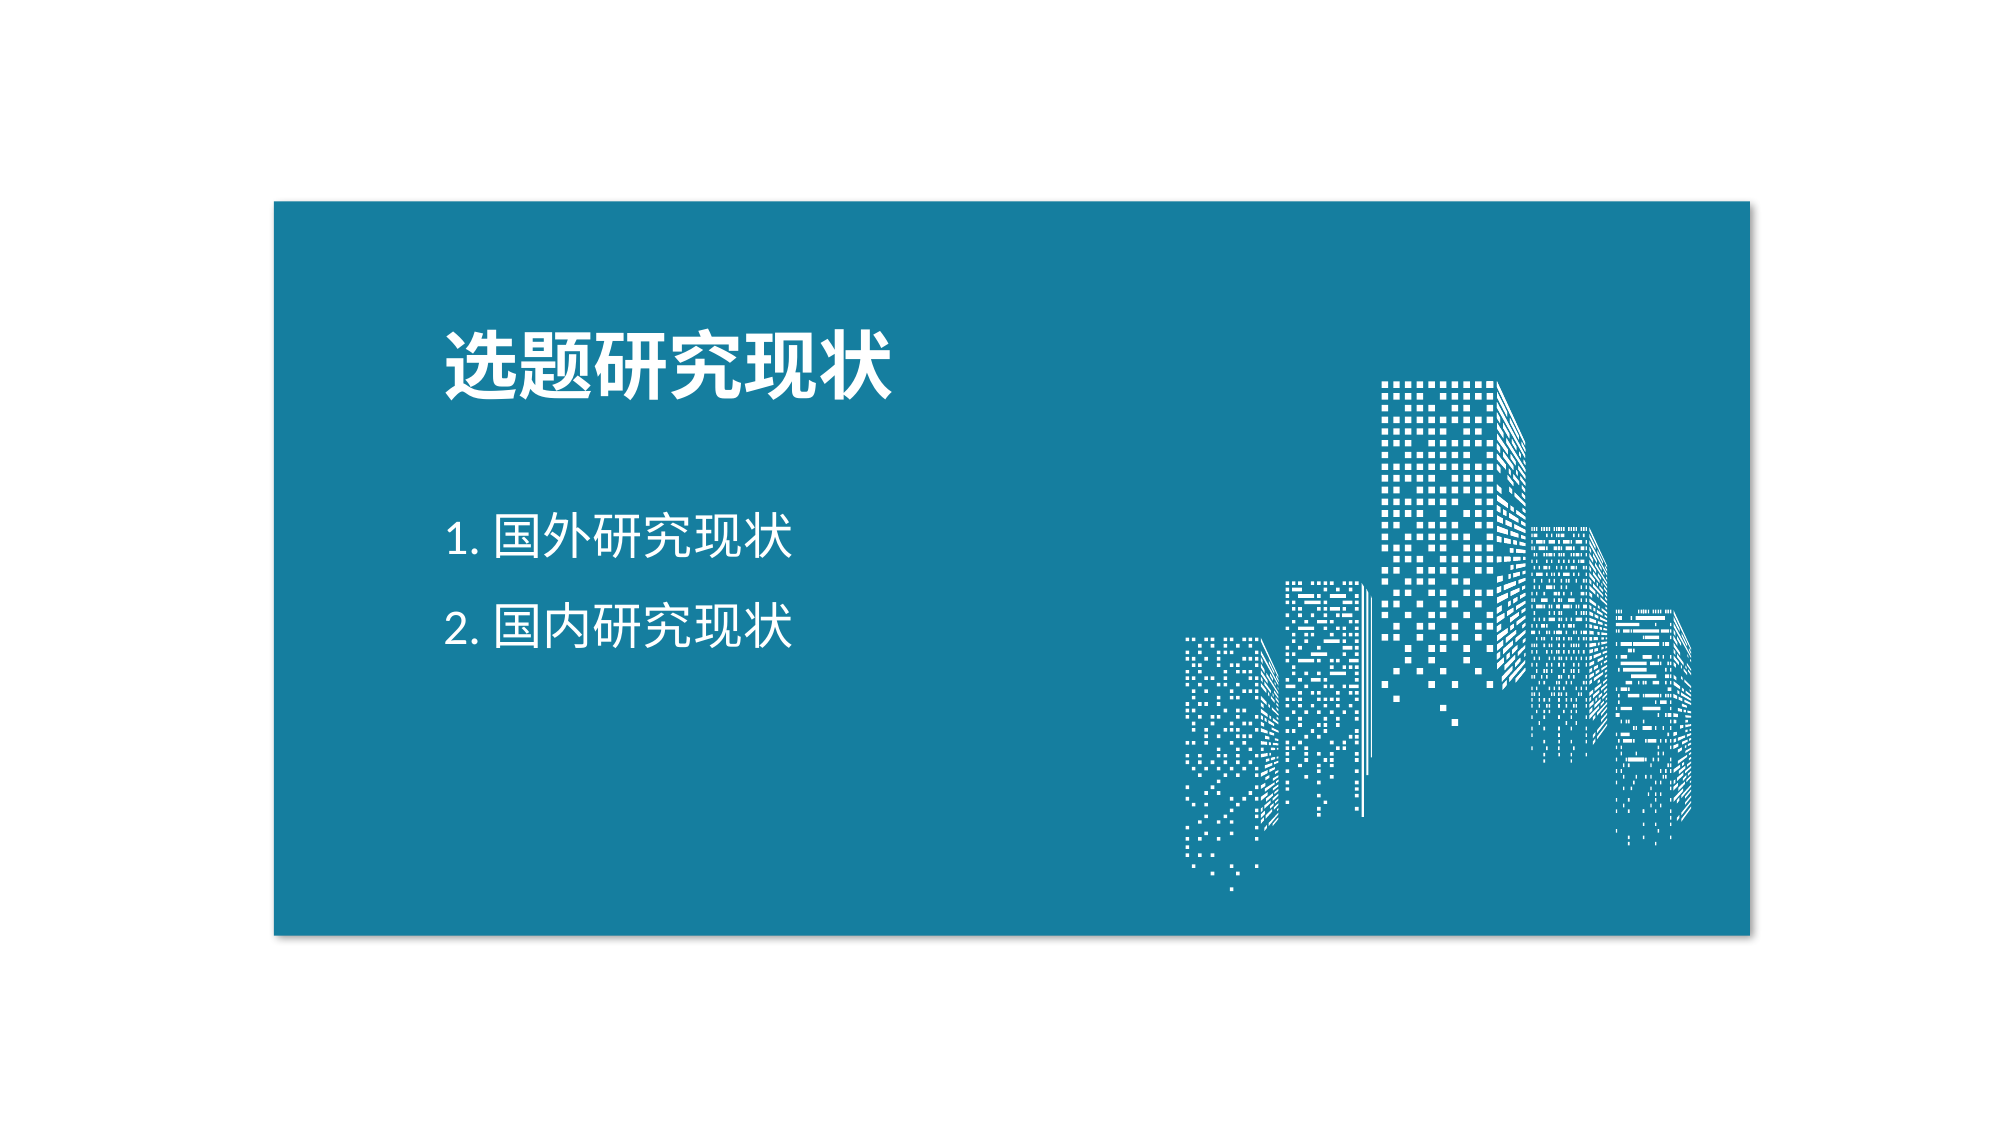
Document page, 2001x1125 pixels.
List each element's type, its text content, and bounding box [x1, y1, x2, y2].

text_box 选题研究现状 [428, 310, 1150, 416]
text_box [1185, 381, 1692, 892]
text_box [273, 200, 1751, 937]
text_box 1.国外研究现状 2.国内研究现状 [428, 466, 912, 662]
